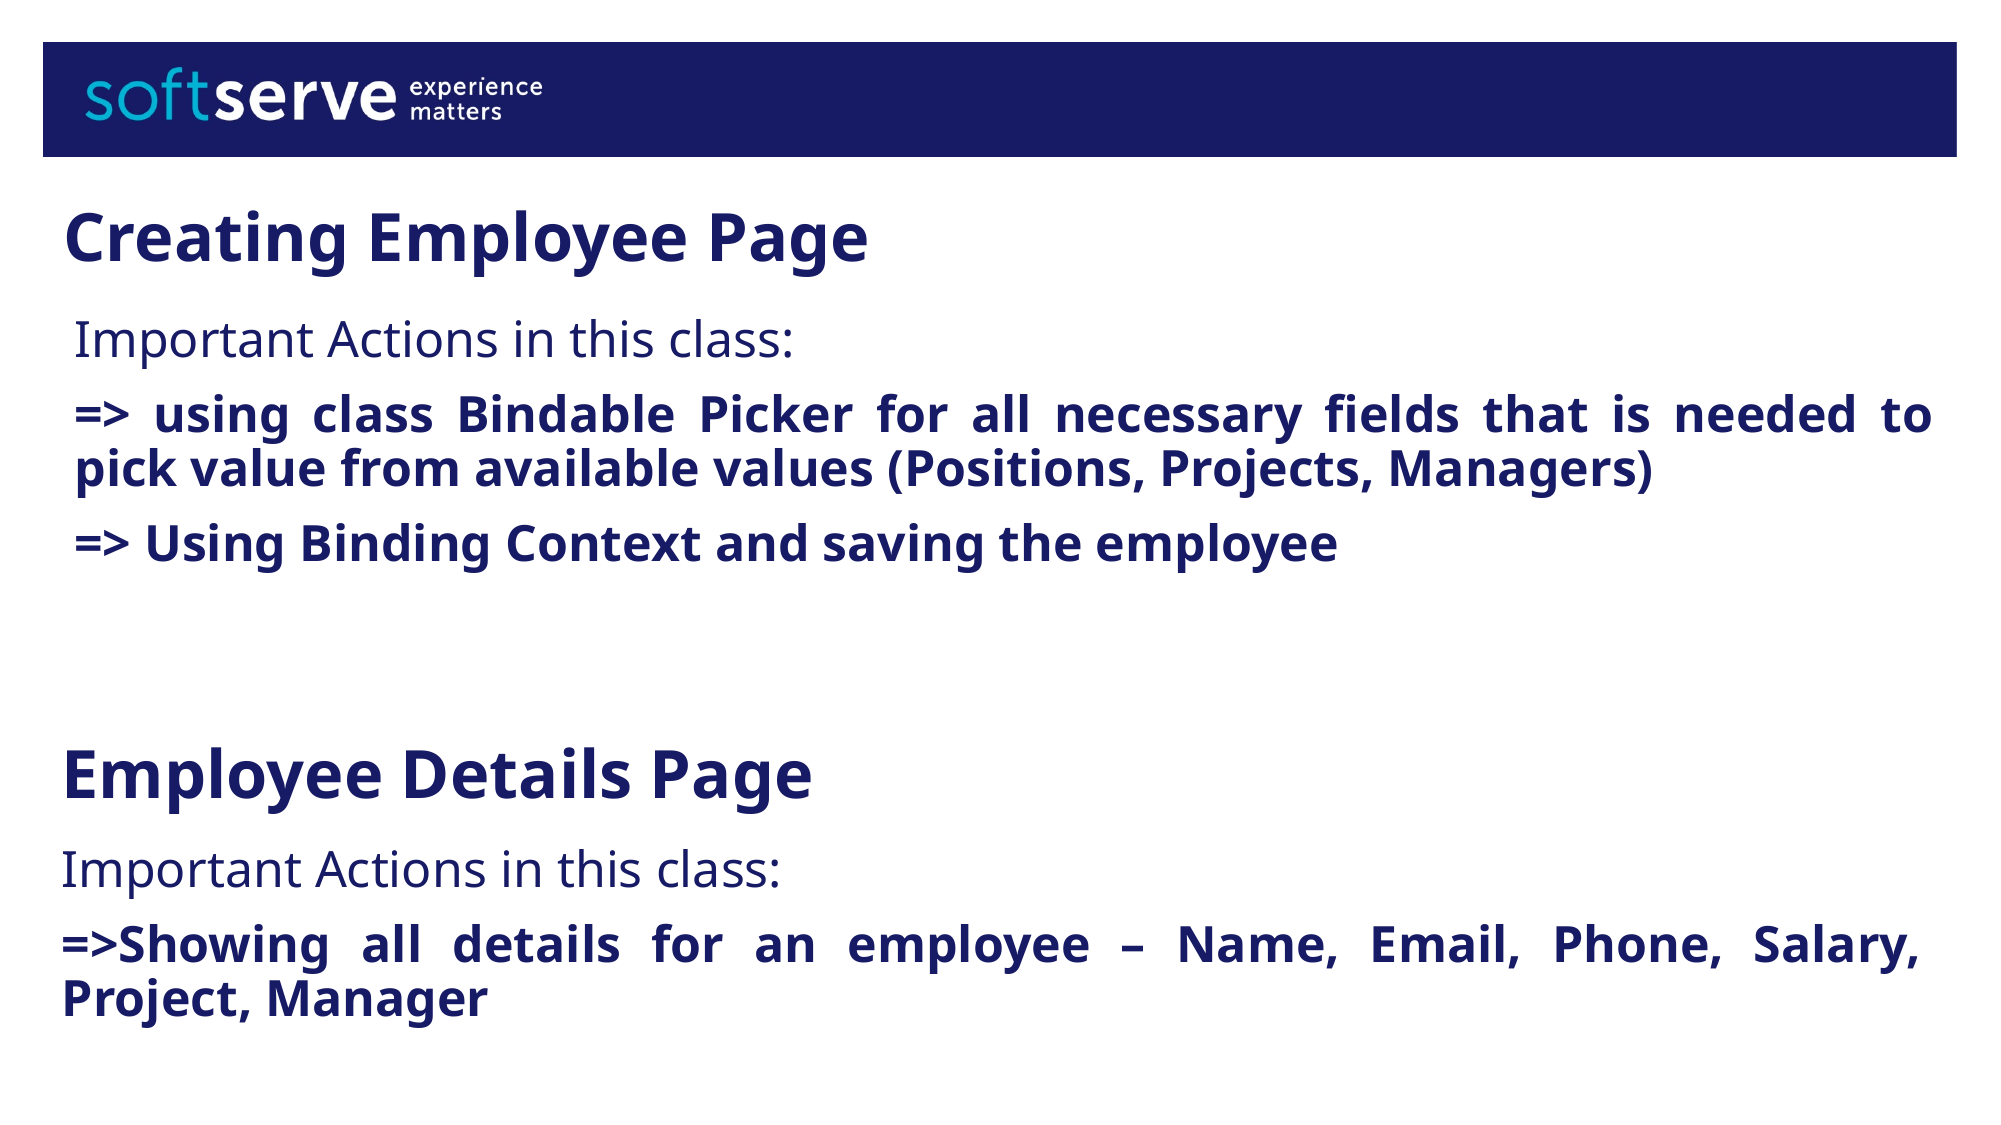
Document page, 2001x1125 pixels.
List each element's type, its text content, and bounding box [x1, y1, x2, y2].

picture [43, 42, 1957, 157]
list Important Actions in this class: => using class Bindable Picker for all necessary fields that is needed to pick value from available values (Positions, Projects, Managers) => Using Binding Context and saving the employee [59, 306, 1950, 620]
text_box Important Actions in this class: =>Showing all details for an employee – Name, Email, Phone, Salary, Project, Manager [46, 837, 1937, 1082]
title Creating Employee Page [48, 120, 1962, 359]
text_box Employee Details Page [46, 716, 1960, 837]
